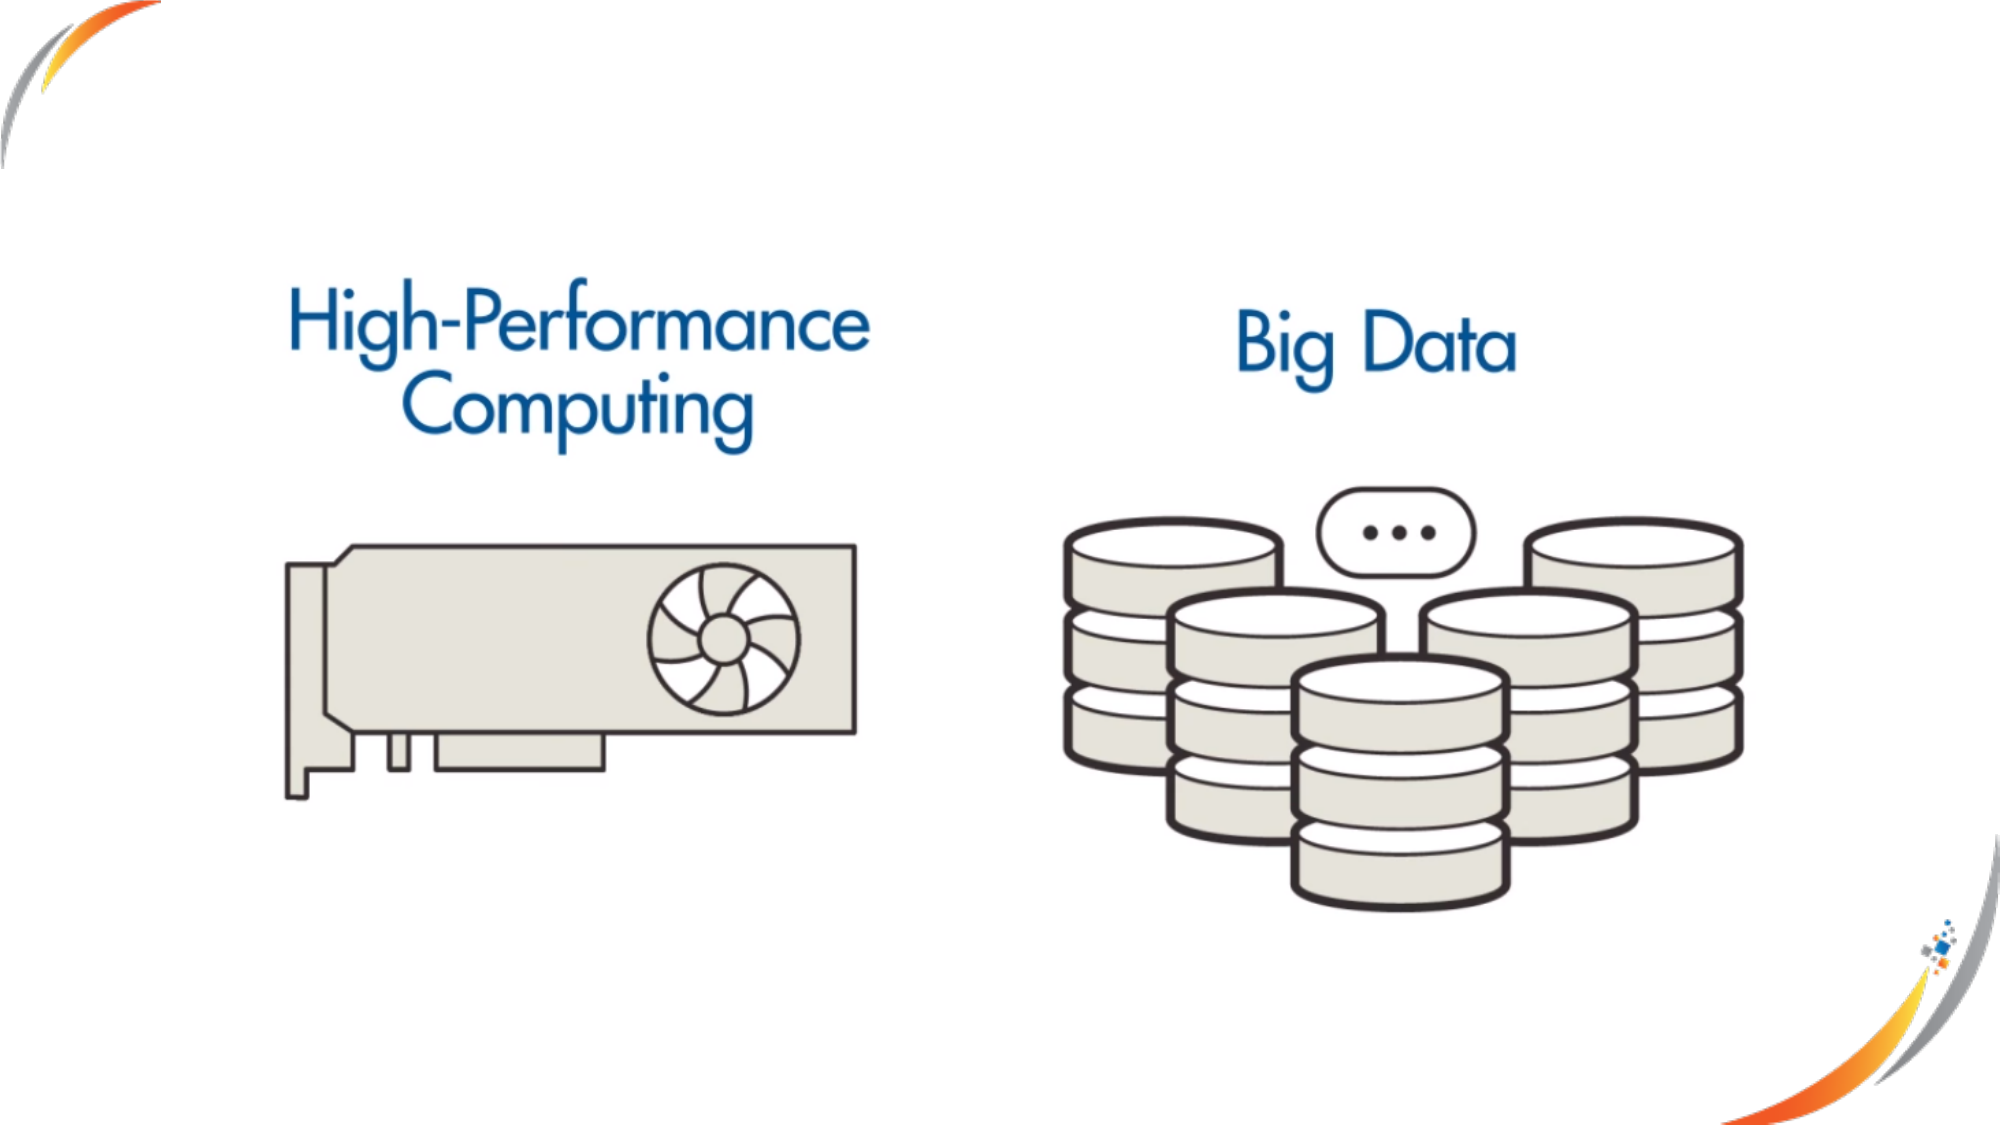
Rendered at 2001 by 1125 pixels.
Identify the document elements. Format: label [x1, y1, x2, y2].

picture [0, 0, 161, 169]
picture [266, 267, 2000, 1125]
